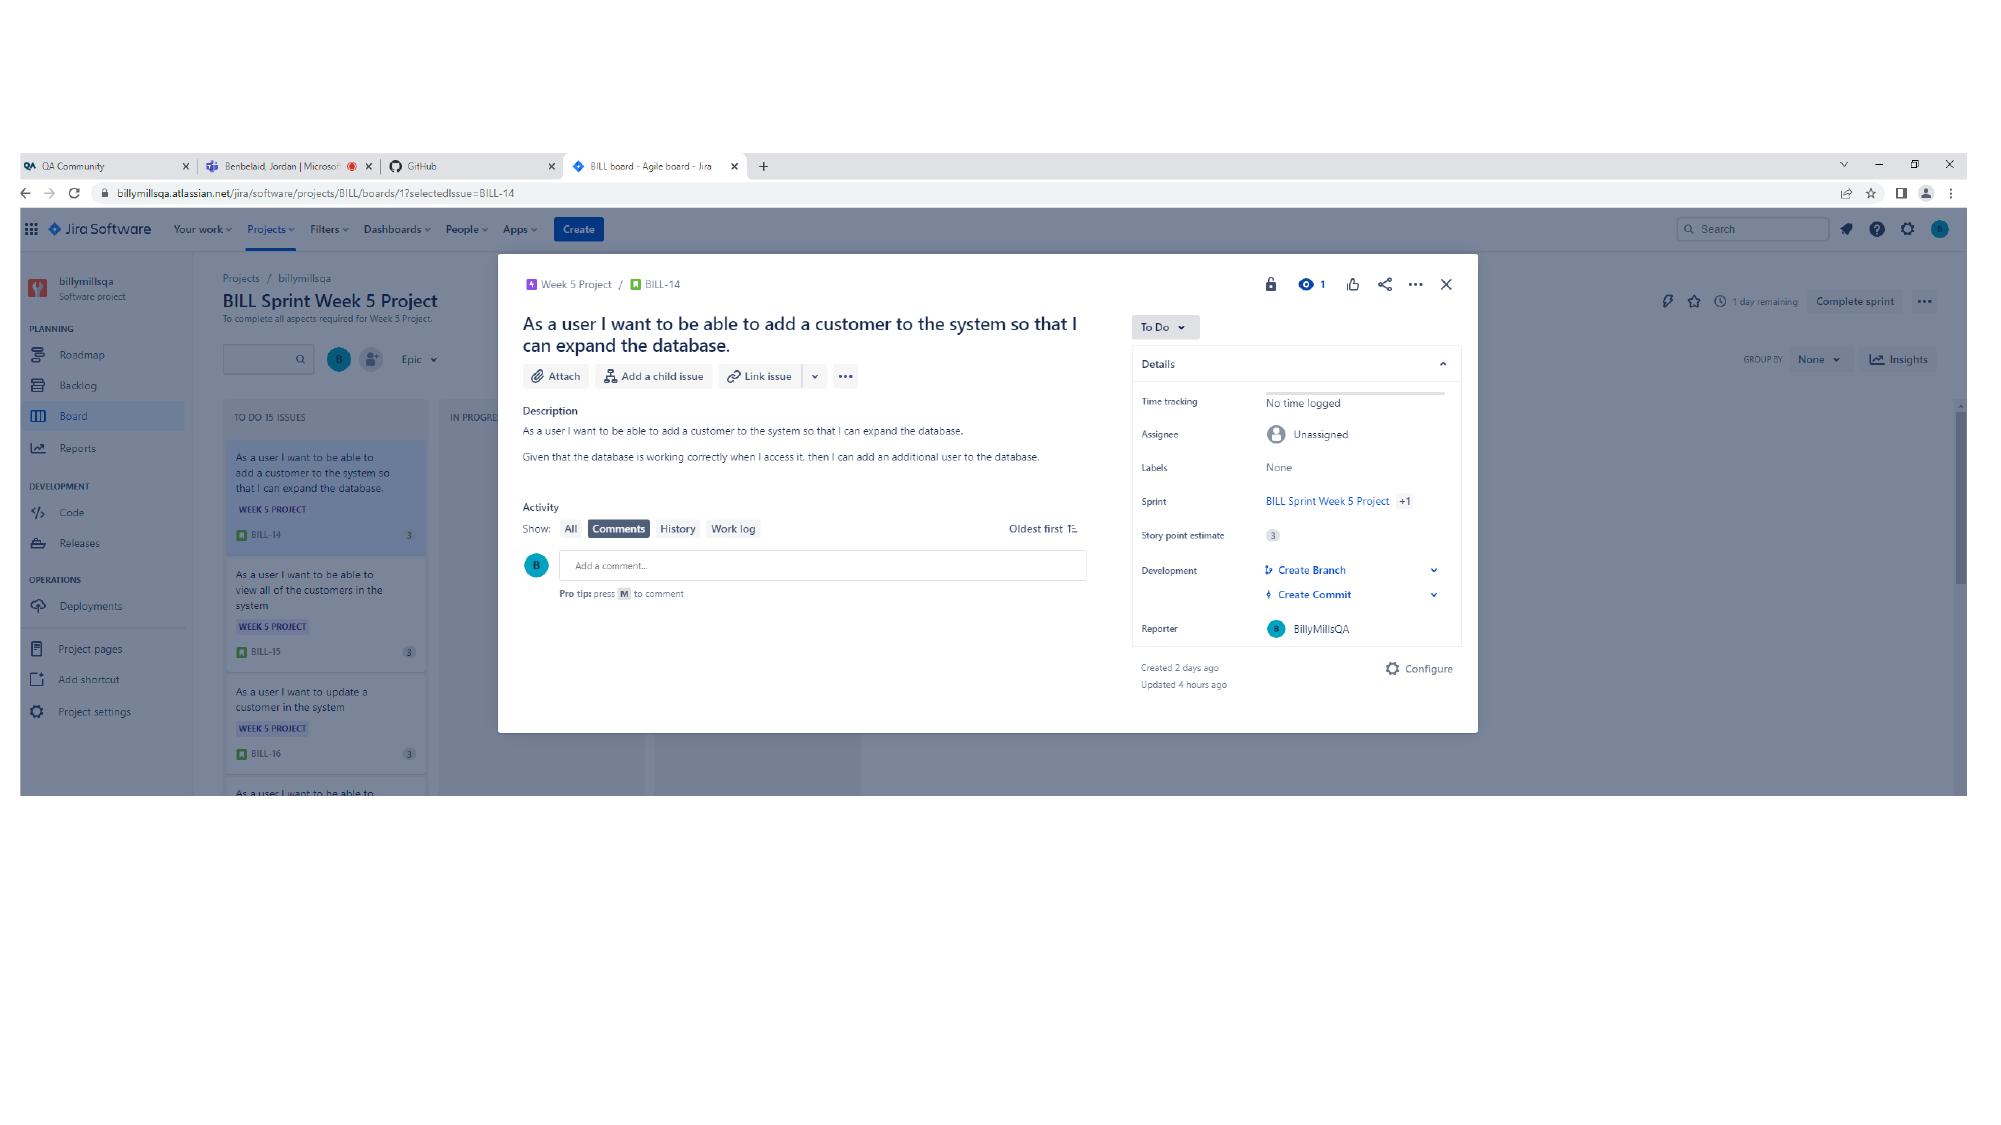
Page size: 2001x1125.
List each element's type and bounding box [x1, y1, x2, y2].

picture [20, 0, 1980, 796]
